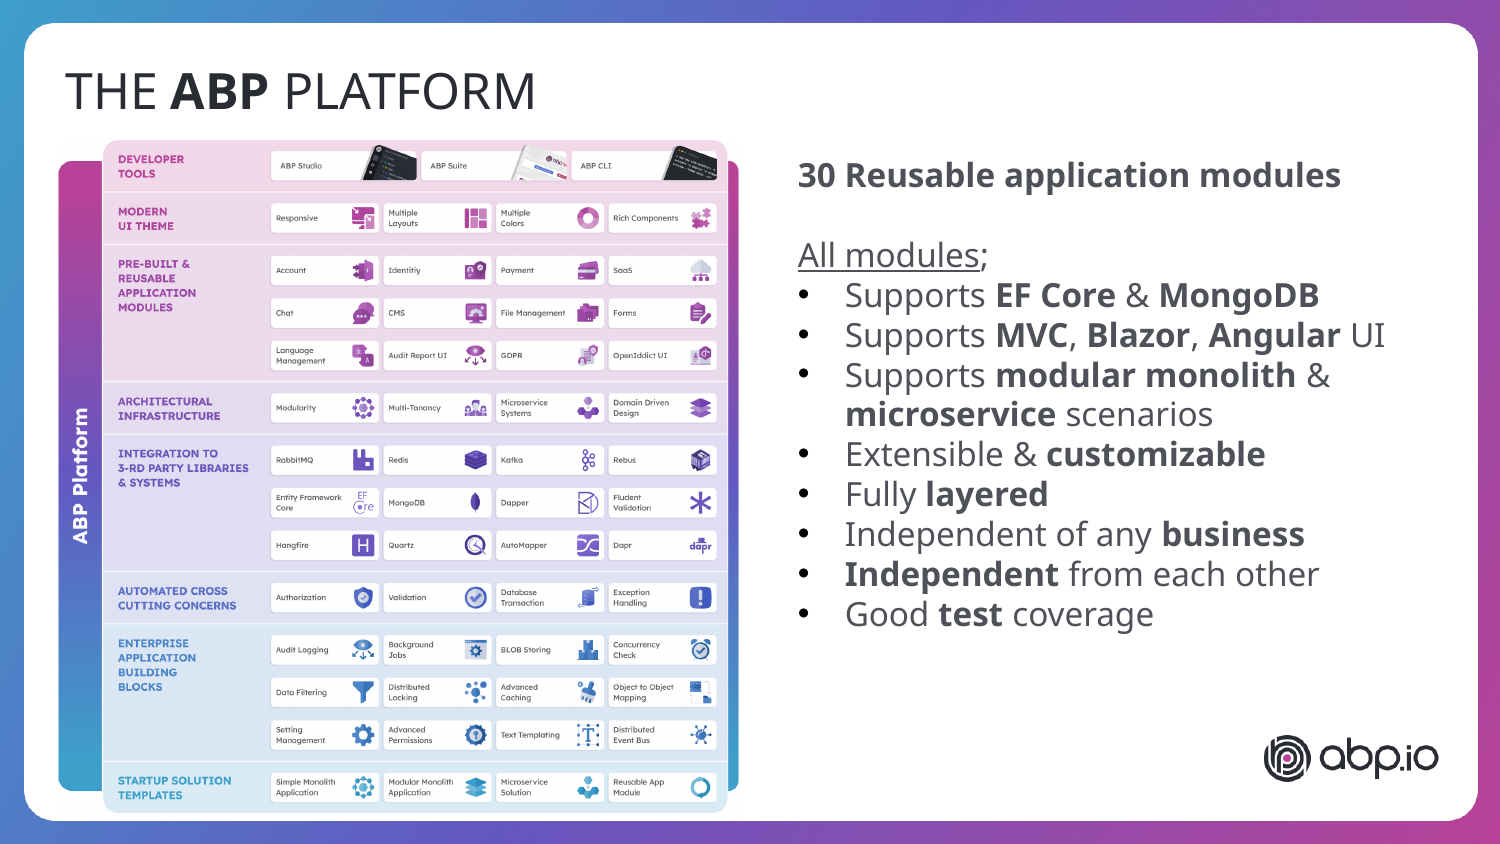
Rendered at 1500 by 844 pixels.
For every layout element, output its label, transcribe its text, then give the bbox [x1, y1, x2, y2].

picture [0, 0, 1500, 844]
text_box THE ABP PLATFORM [50, 44, 1430, 136]
text_box 30 Reusable application modules All modules; Supports EF Core & MongoDB Supports MVC, Blazor, Angular UI Supports modular monolith & microservice scenarios Extensible & customizable Fully layered Independent of any business Independent from each other Good test coverage [782, 139, 1450, 722]
